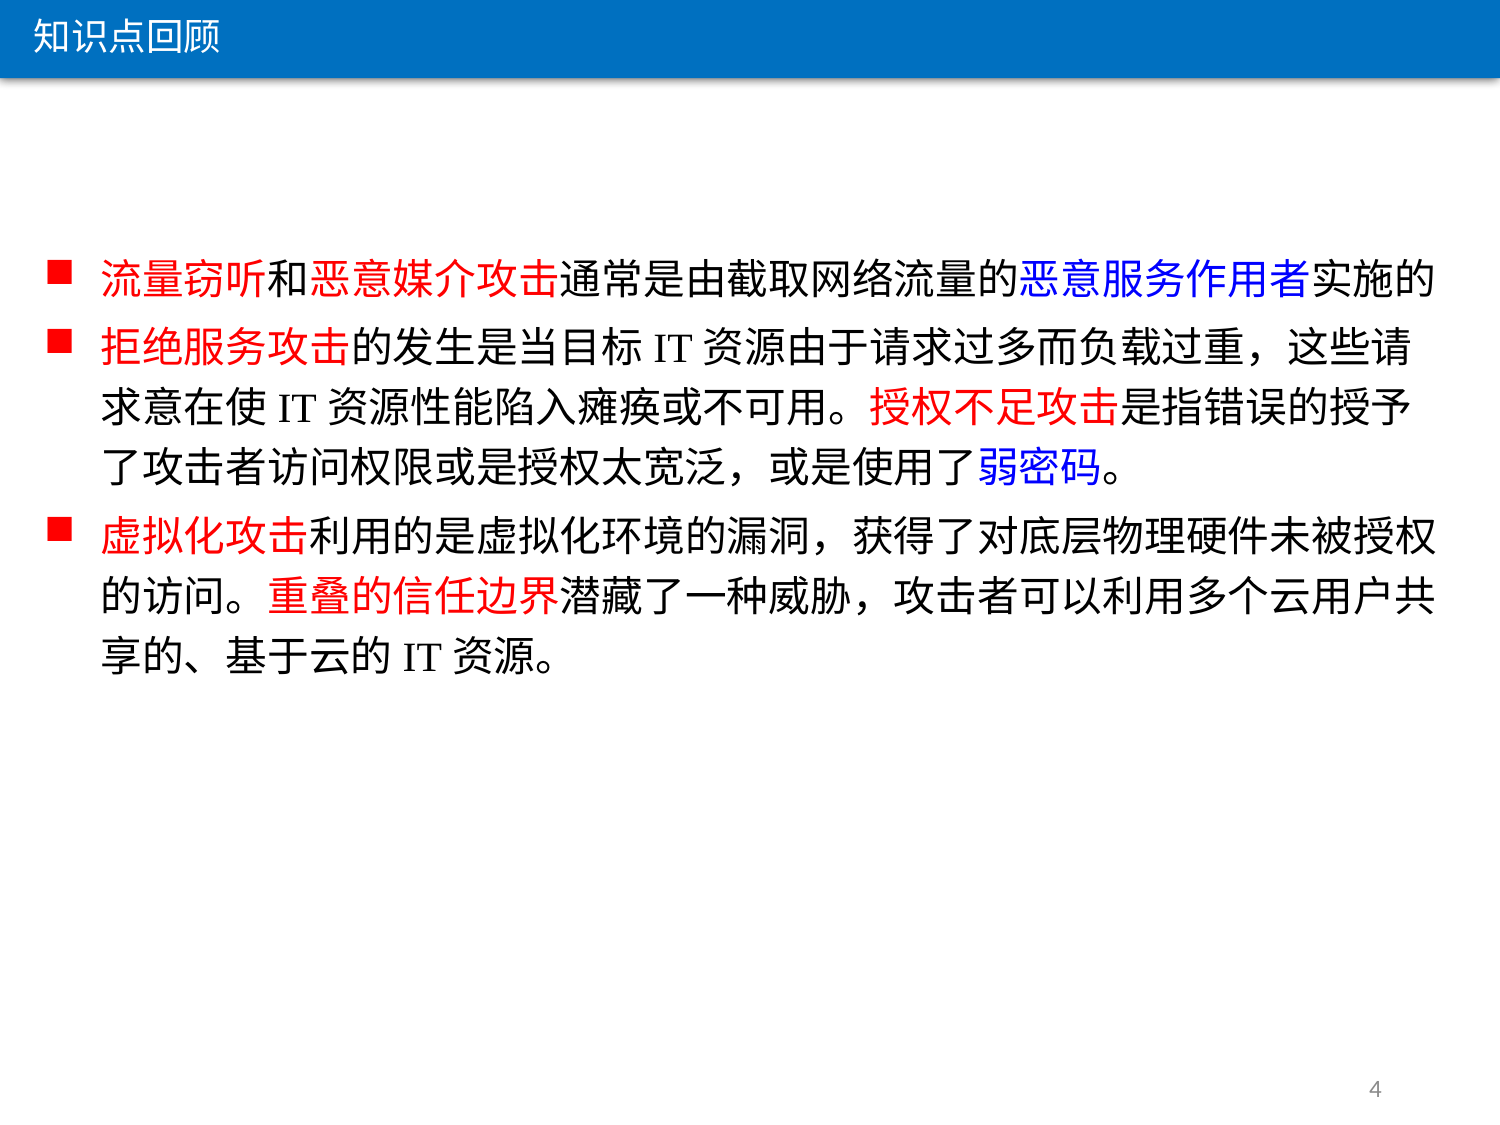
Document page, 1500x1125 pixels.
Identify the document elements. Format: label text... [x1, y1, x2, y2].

text_box 流量窃听和恶意媒介攻击通常是由截取网络流量的恶意服务作用者实施的 拒绝服务攻击的发生是当目标IT资源由于请求过多而负载过重，这些请求意在使IT资源性能陷入瘫痪或不可用。授权不足攻击是指错误的授予了攻击者访问权限或是授权太宽泛，或是使用了弱密码。 虚拟化攻击利用的是虚拟化环境的漏洞，获得了对底层物理硬件未被授权的访问。重叠的信任边界潜藏了一种威胁，攻击者可以利用多个云用户共享的、基于云的IT资源。 [29, 235, 1459, 687]
text_box 知识点回顾 [18, 5, 237, 66]
text_box [0, 0, 1500, 79]
slide_number 4 [1059, 1057, 1397, 1118]
